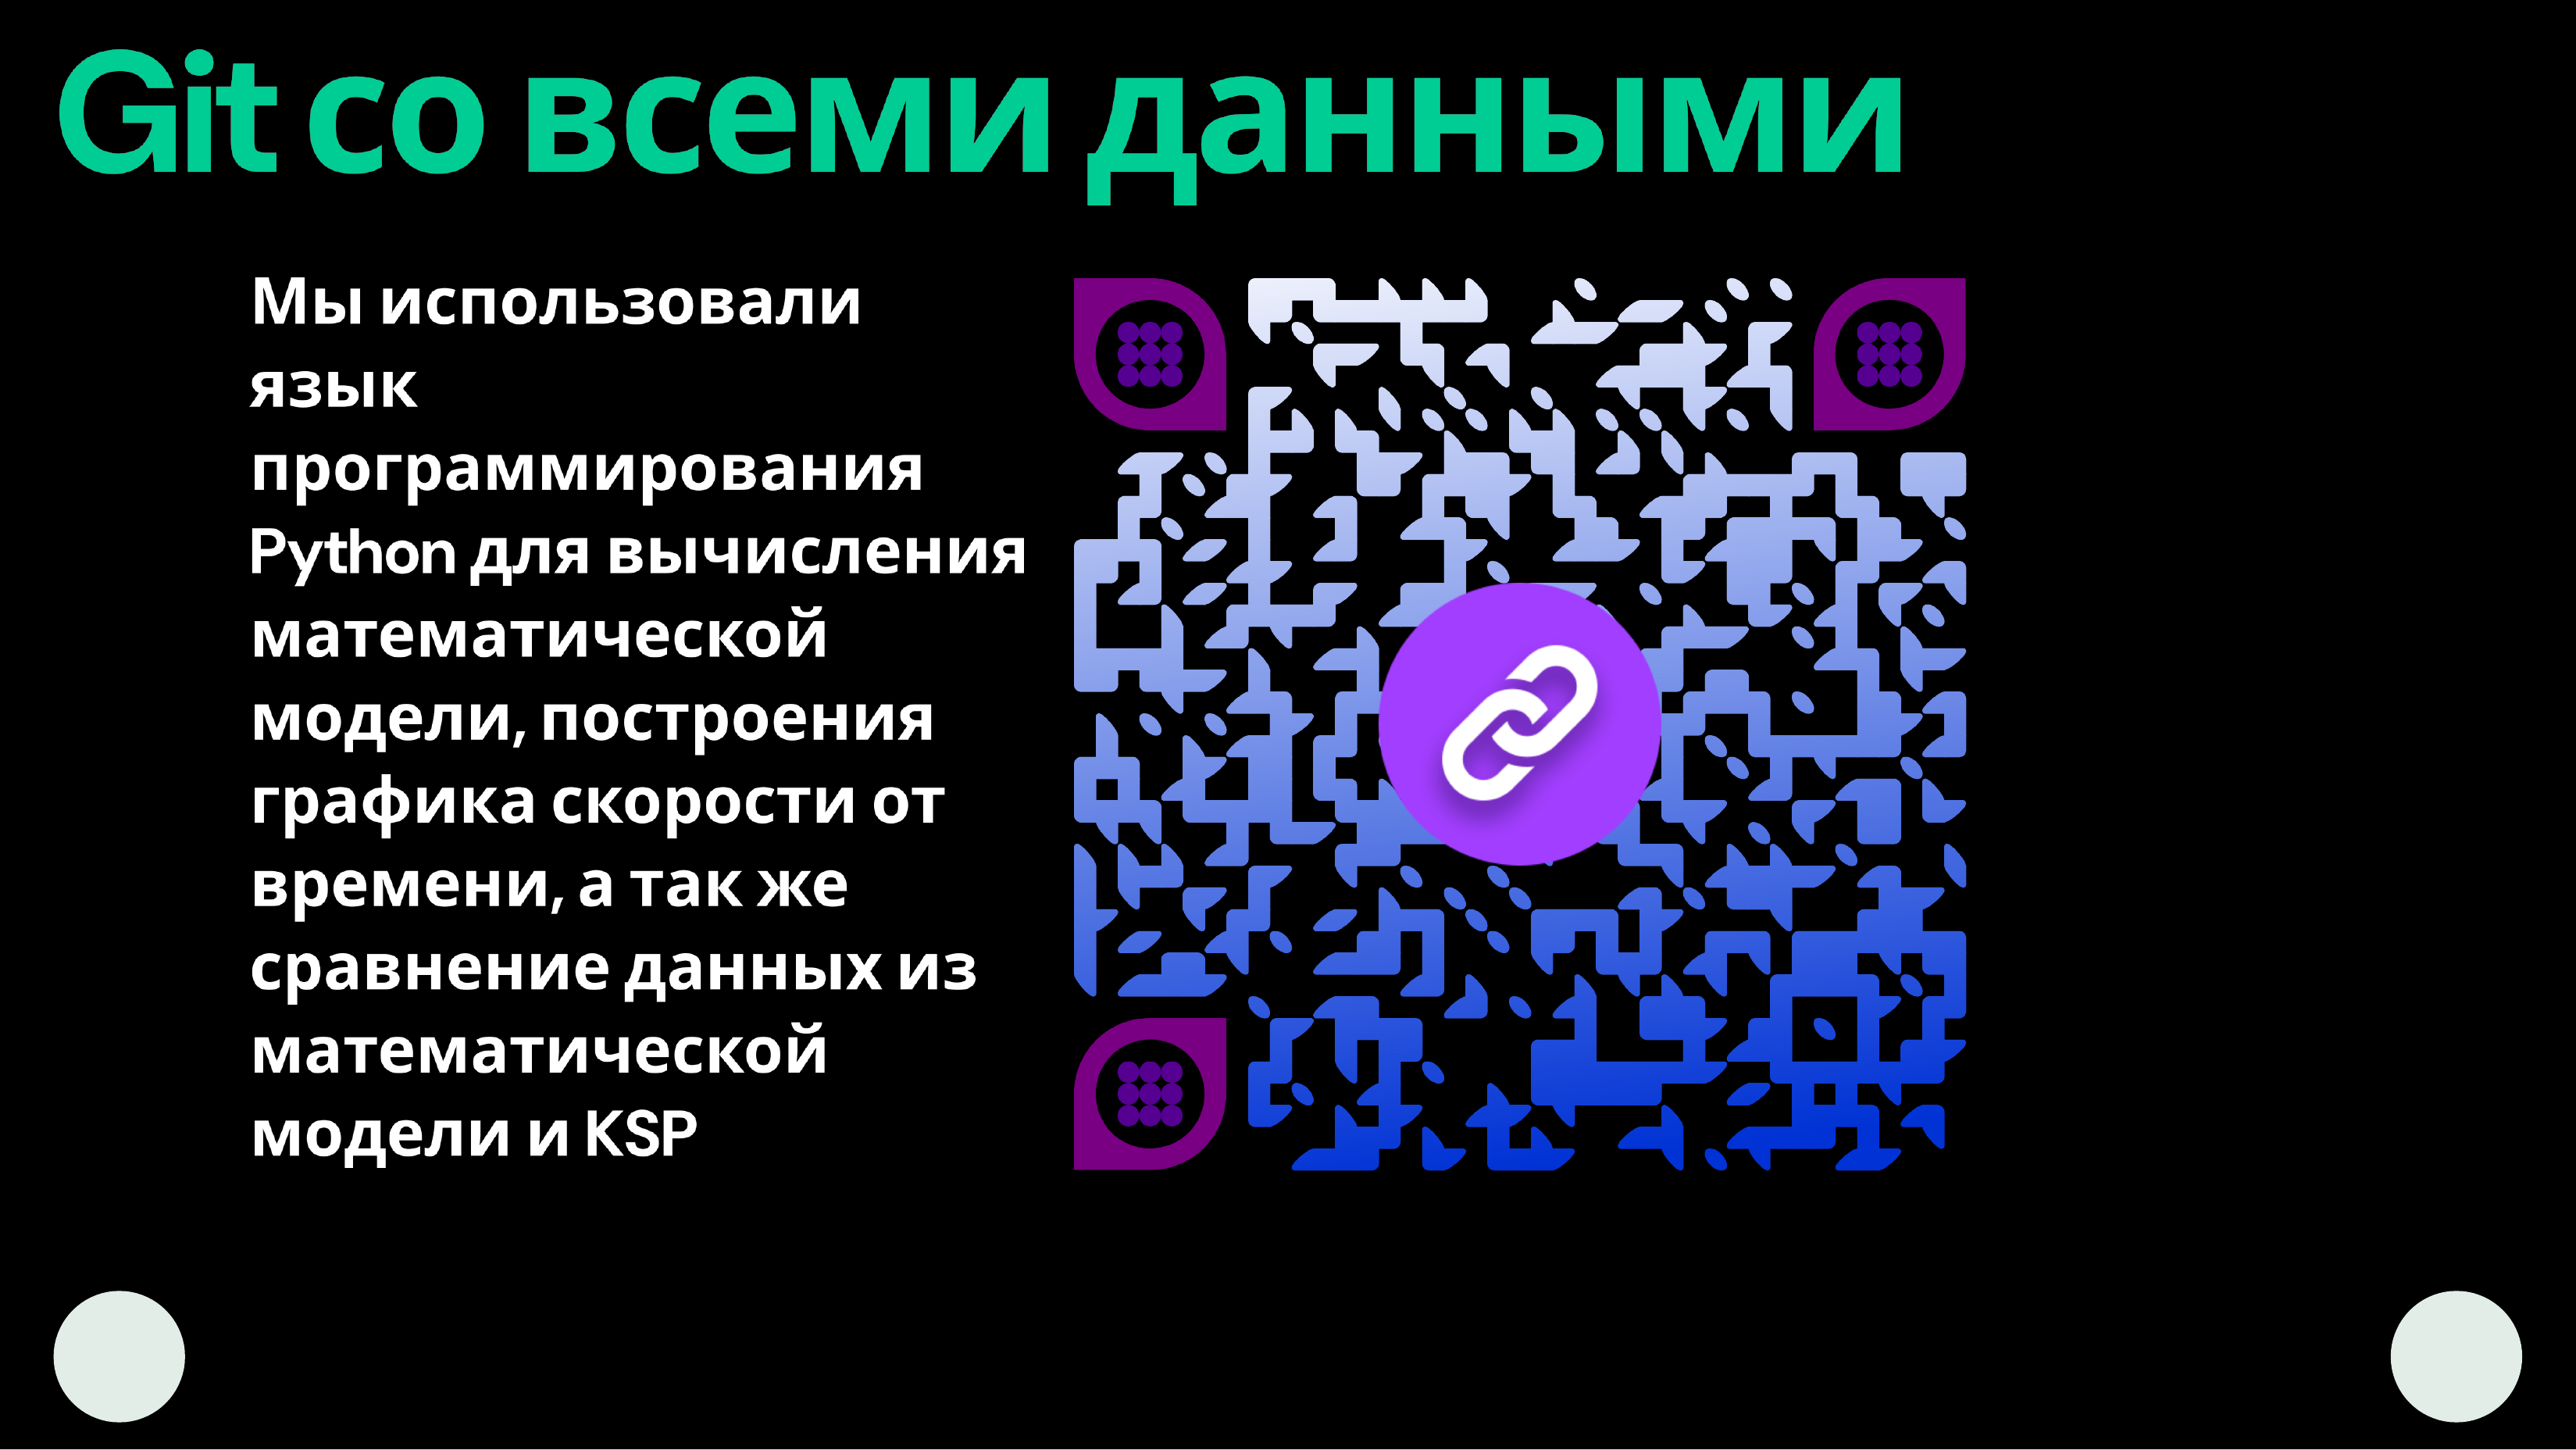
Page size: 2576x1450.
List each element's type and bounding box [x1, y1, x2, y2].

picture [59, 48, 1900, 206]
picture [249, 277, 1024, 1169]
picture [1029, 234, 2009, 1213]
text_box [2390, 1291, 2523, 1423]
text_box [53, 1291, 185, 1423]
